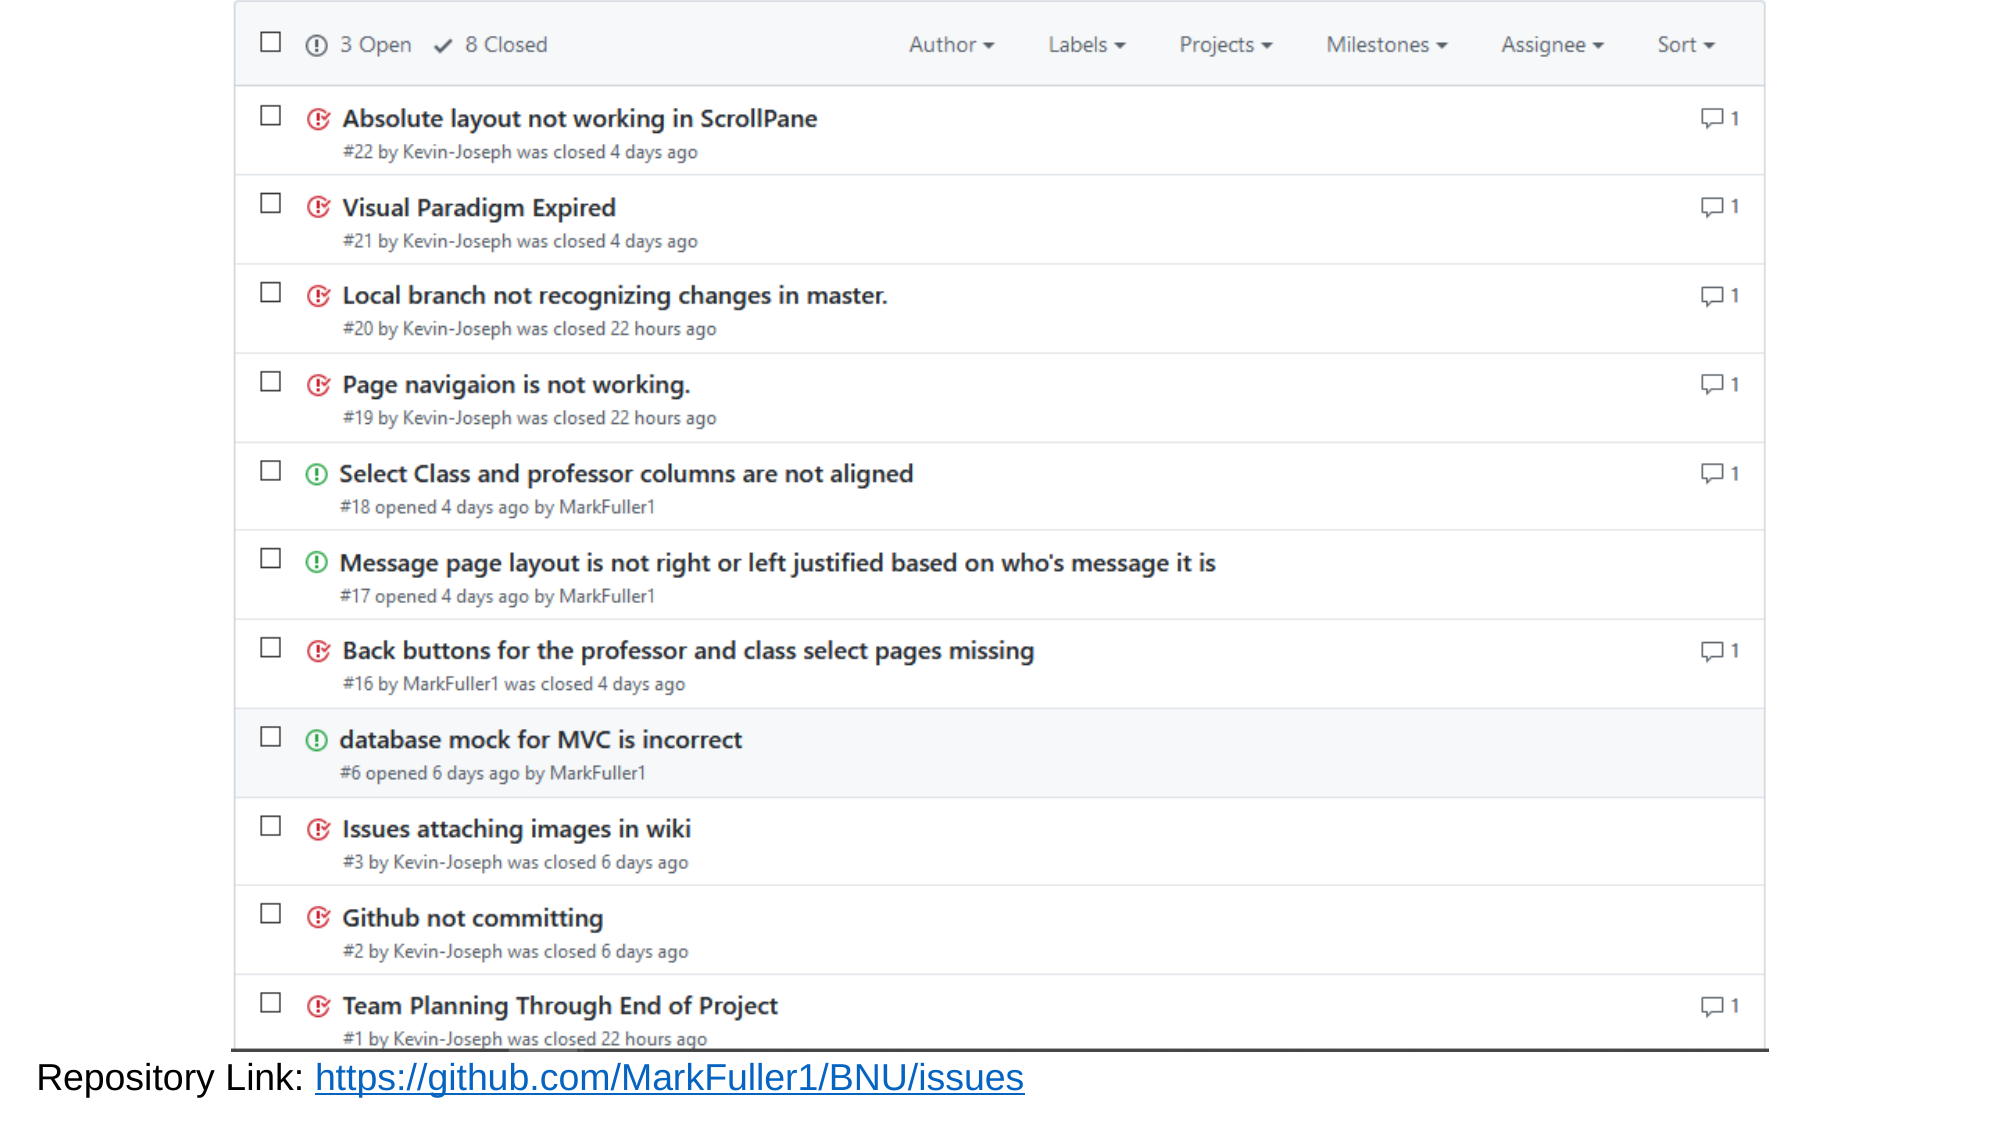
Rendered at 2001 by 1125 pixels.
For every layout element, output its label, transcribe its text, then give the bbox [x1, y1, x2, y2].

text_box Repository Link: https://github.com/MarkFuller1/BNU/issues [21, 1045, 1647, 1106]
picture [231, 0, 1769, 1052]
